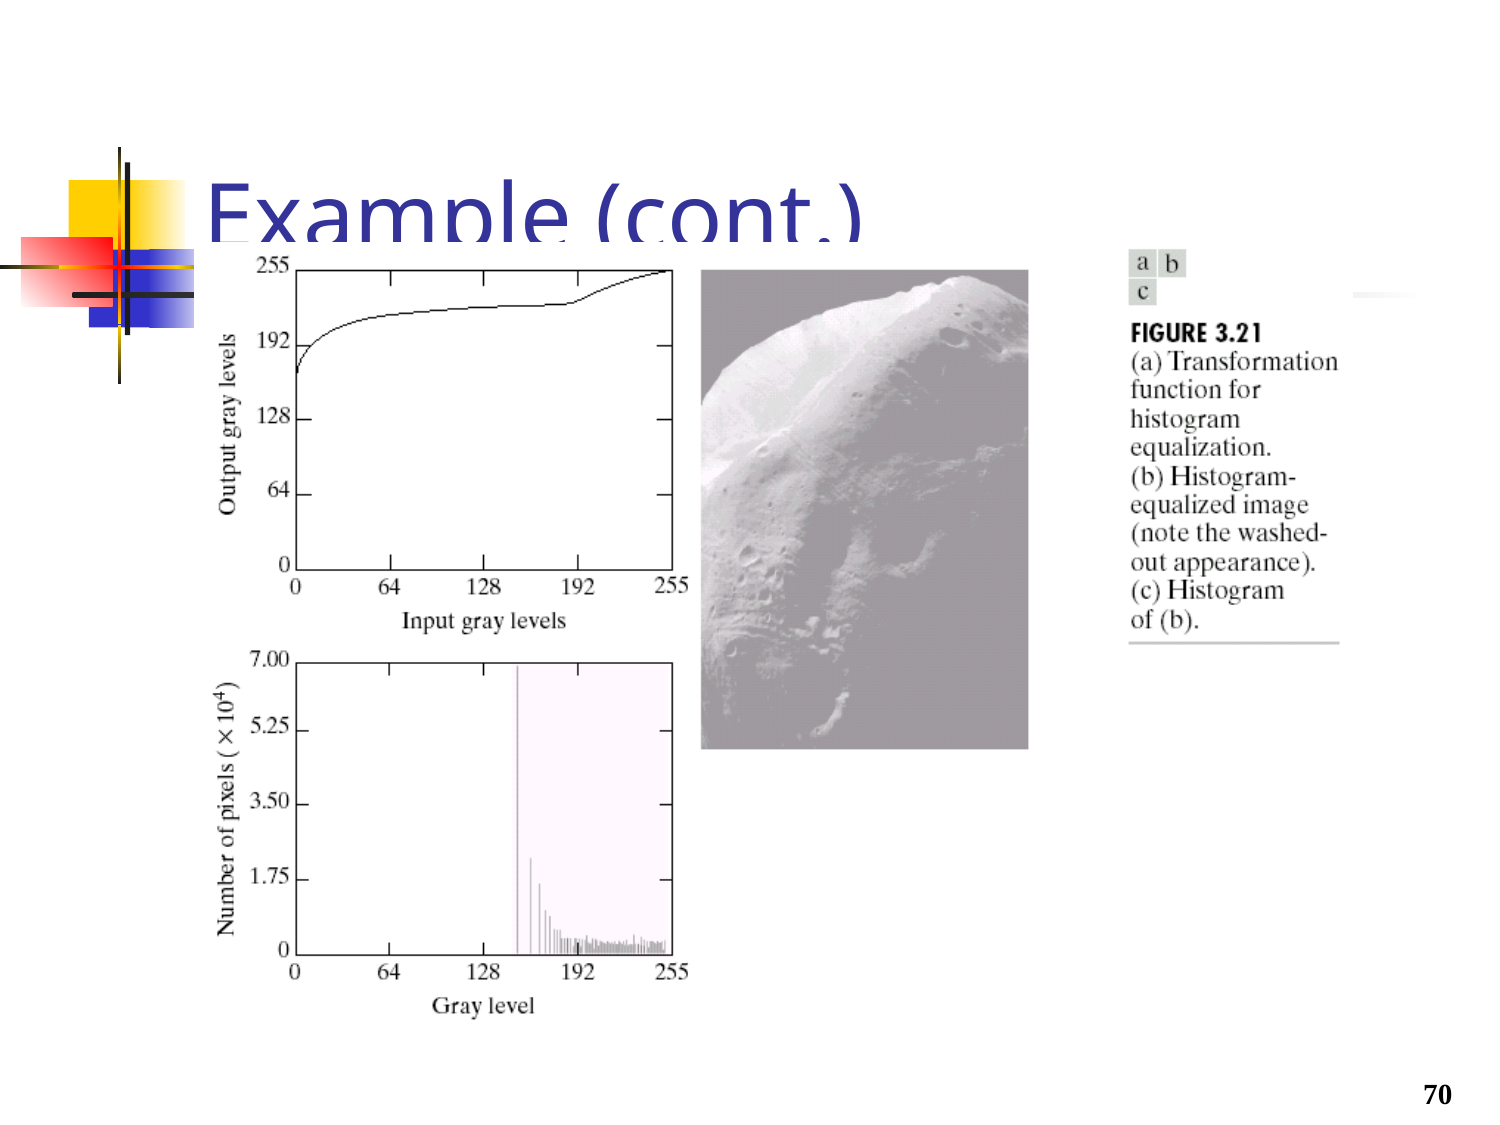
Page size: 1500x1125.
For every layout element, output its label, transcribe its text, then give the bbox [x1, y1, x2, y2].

title Example (cont.) [188, 34, 1468, 276]
slide_number 70 [1154, 1042, 1468, 1118]
picture [194, 242, 1353, 1024]
